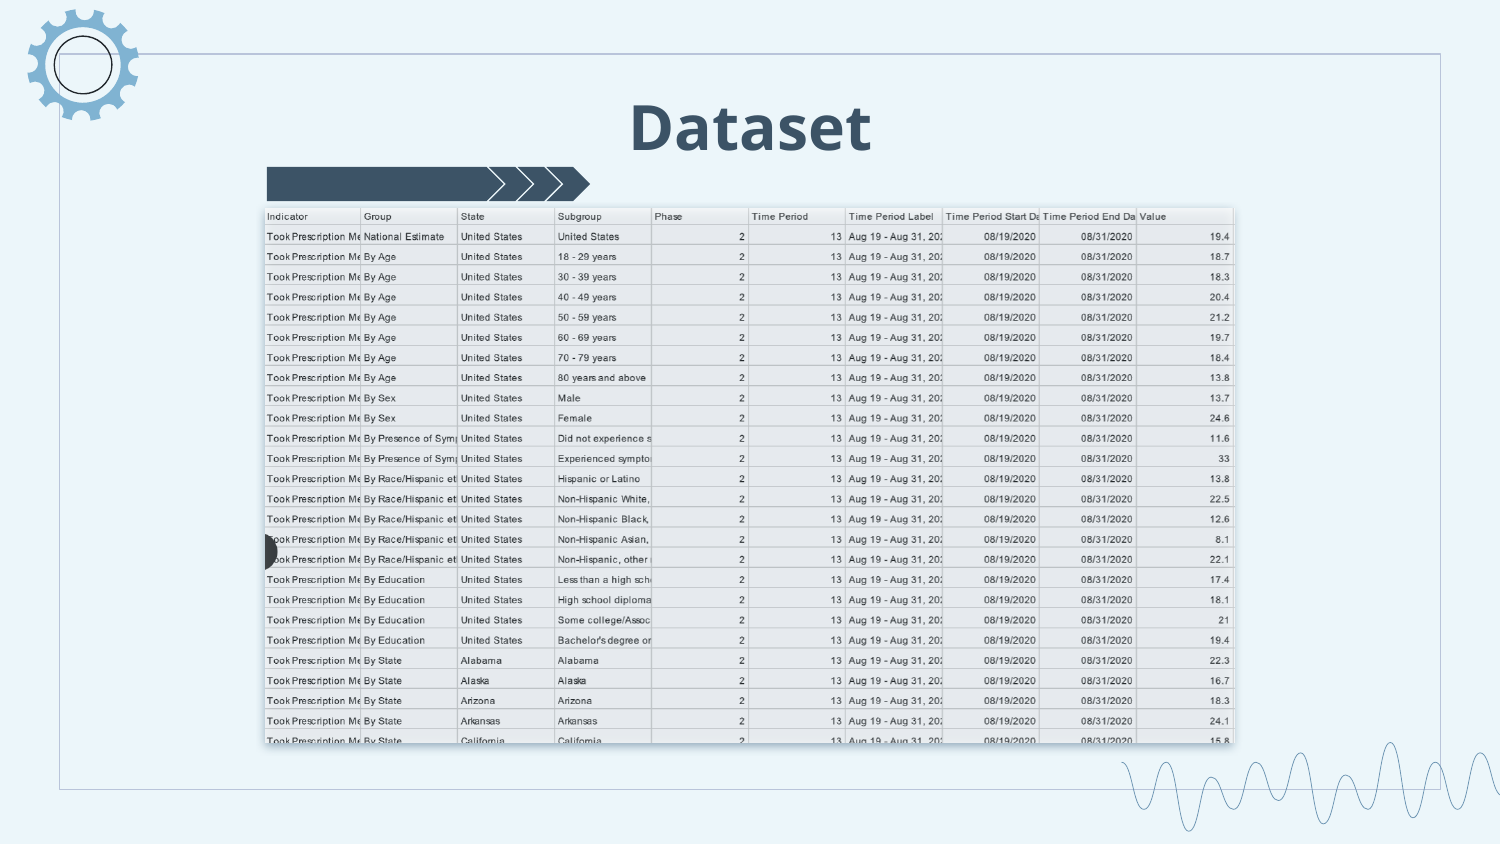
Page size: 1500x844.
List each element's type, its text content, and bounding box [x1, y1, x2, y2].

title Dataset [118, 72, 1383, 167]
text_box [266, 166, 591, 202]
picture [265, 208, 1235, 743]
